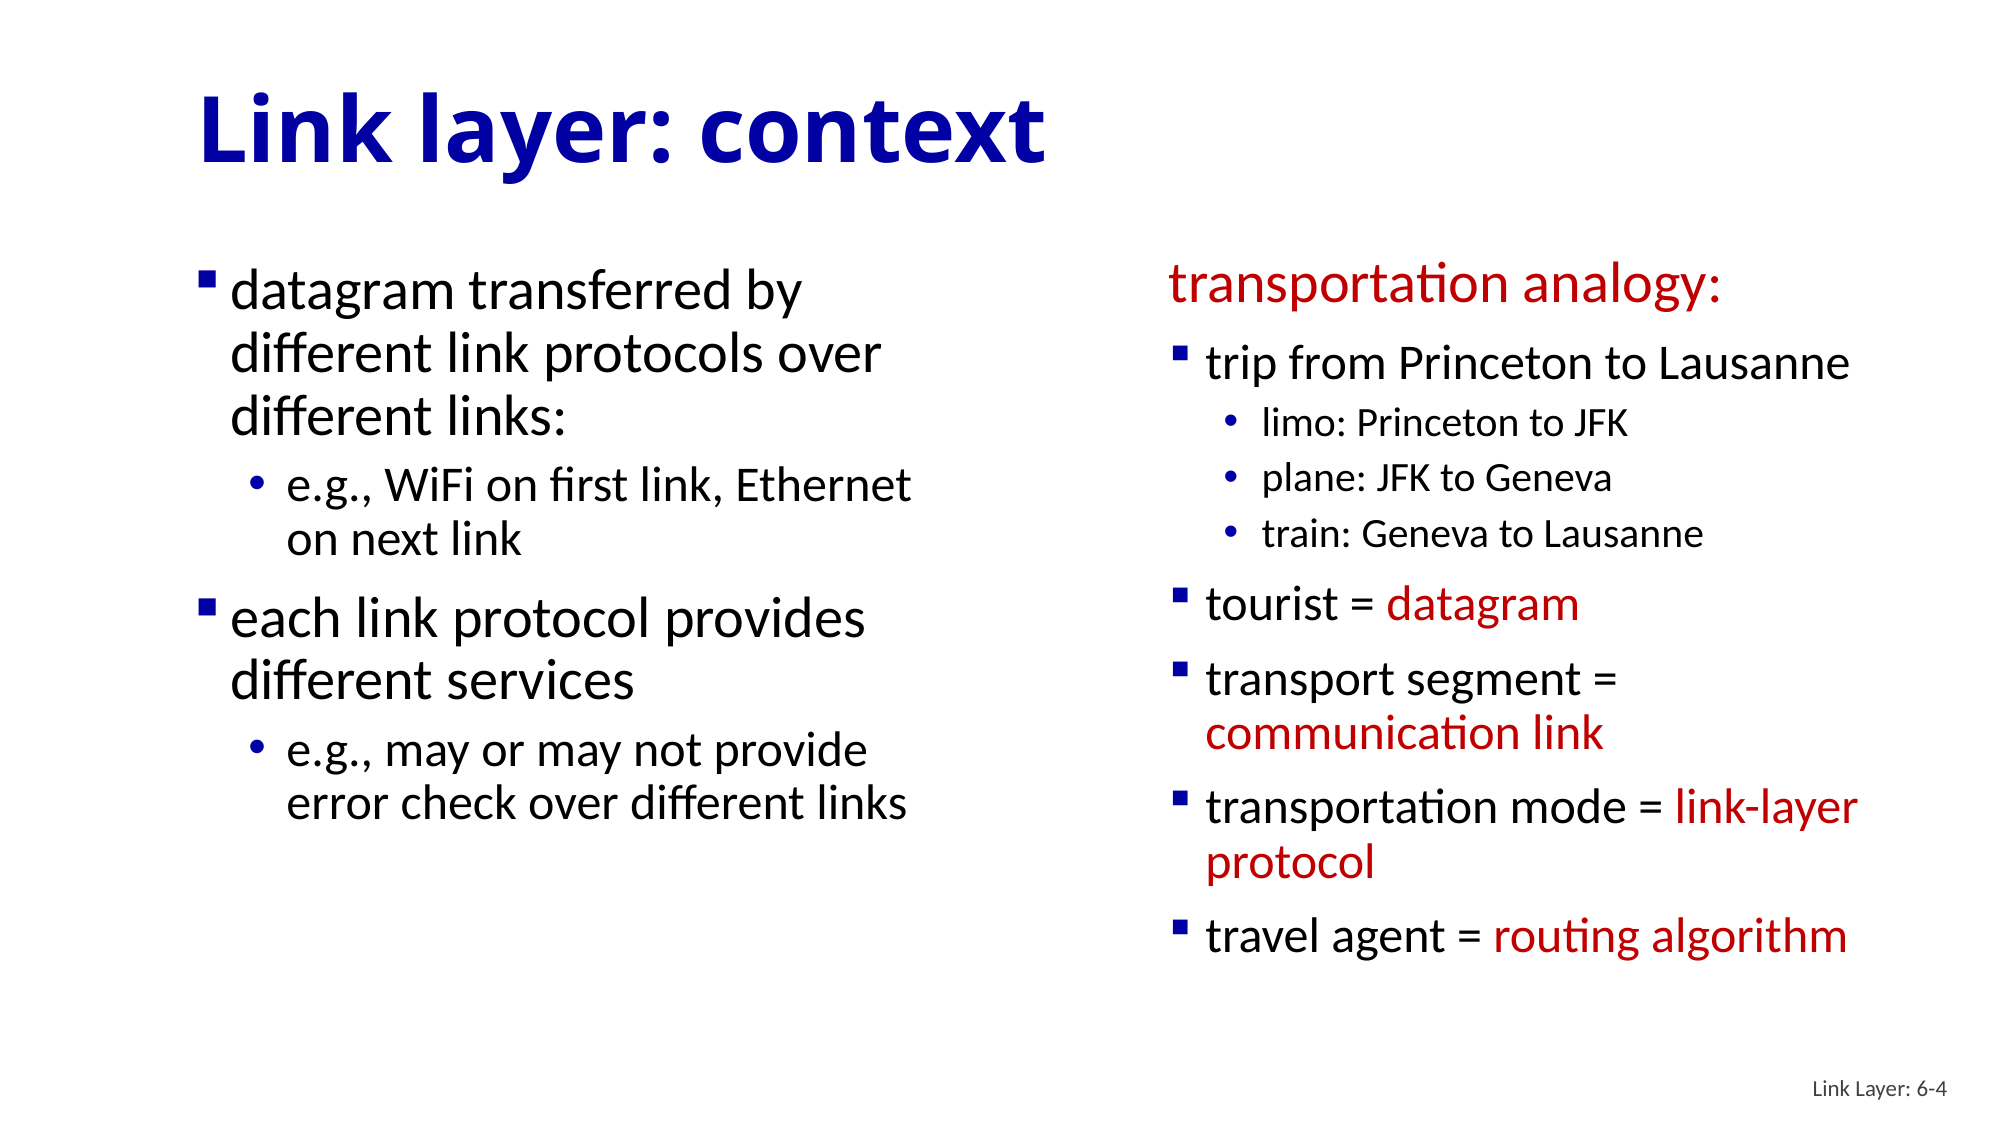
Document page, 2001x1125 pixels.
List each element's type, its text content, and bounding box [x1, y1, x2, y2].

text_box datagram transferred by different link protocols over different links: e.g., WiFi on first link, Ethernet on next link each link protocol provides different services e.g., may or may not provide error check over different links [157, 251, 957, 1015]
title Link layer: context [181, 59, 1907, 207]
text_box transportation analogy: trip from Princeton to Lausanne limo: Princeton to JFK plane: JFK to Geneva train: Geneva to Lausanne tourist = datagram transport segment = communication link transportation mode = link-layer protocol travel agent = routing algorithm [1132, 244, 1898, 1008]
slide_number Link Layer: 6-4 [1512, 1056, 1963, 1117]
